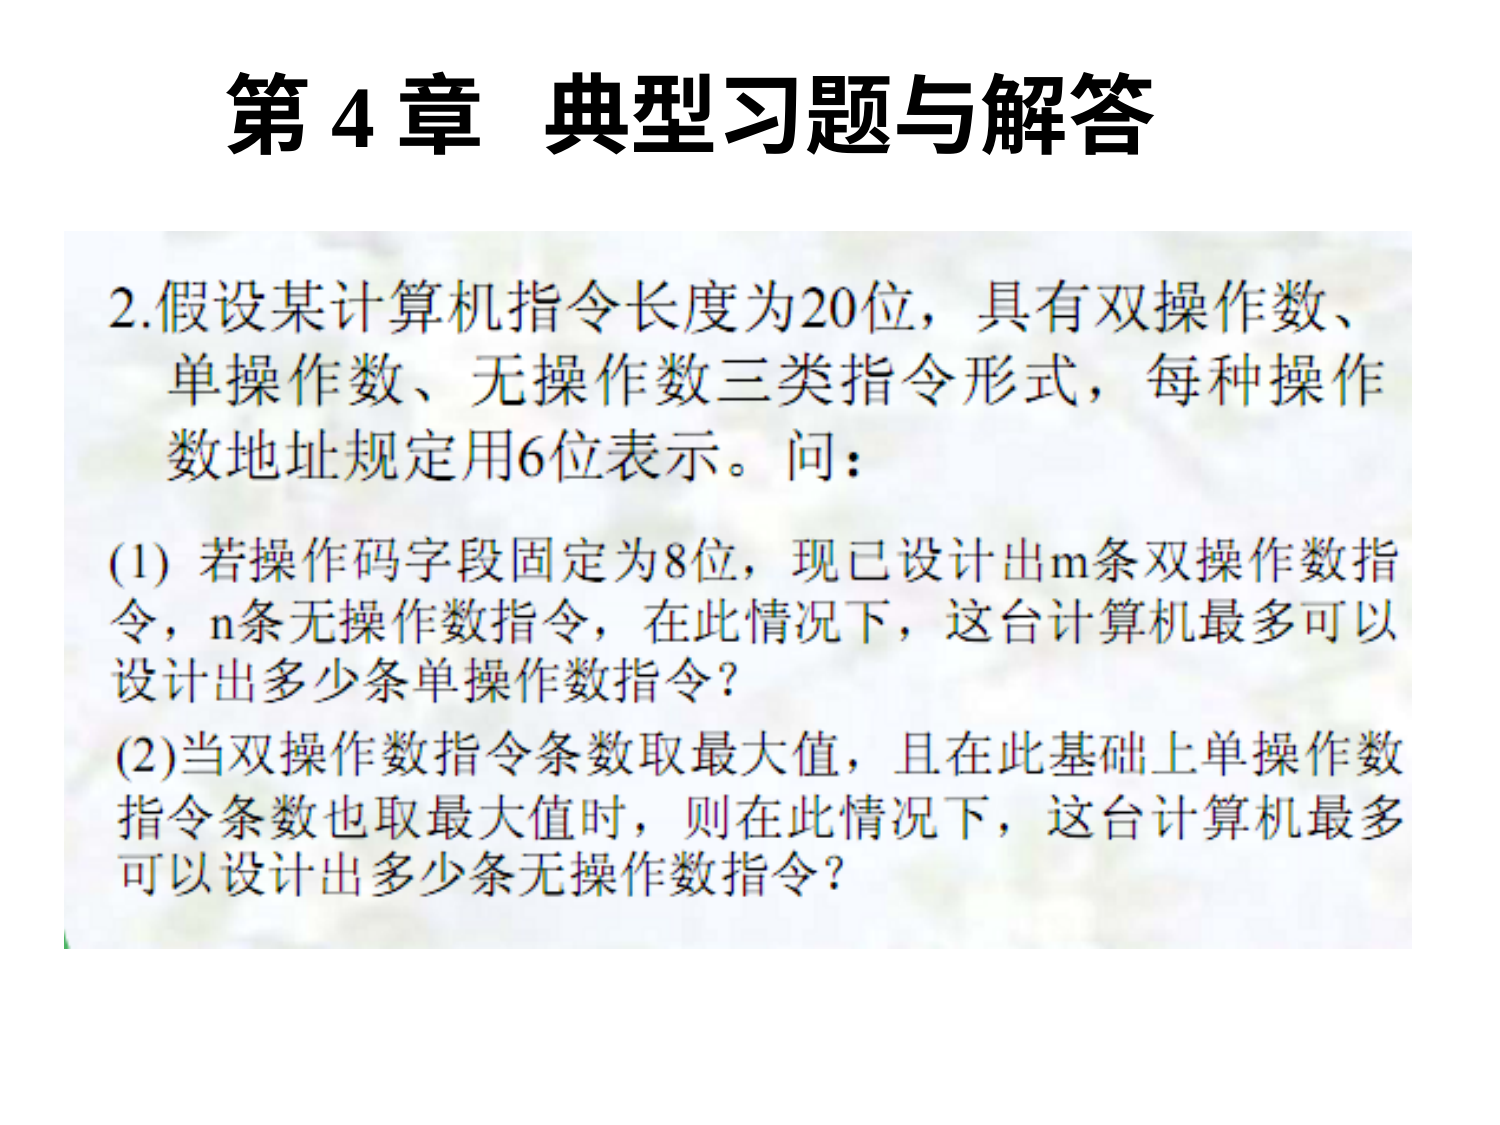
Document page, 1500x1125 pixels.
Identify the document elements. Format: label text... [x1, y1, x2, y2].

text_box 第4章 典型习题与解答 [32, 37, 1347, 188]
picture [64, 231, 1412, 949]
